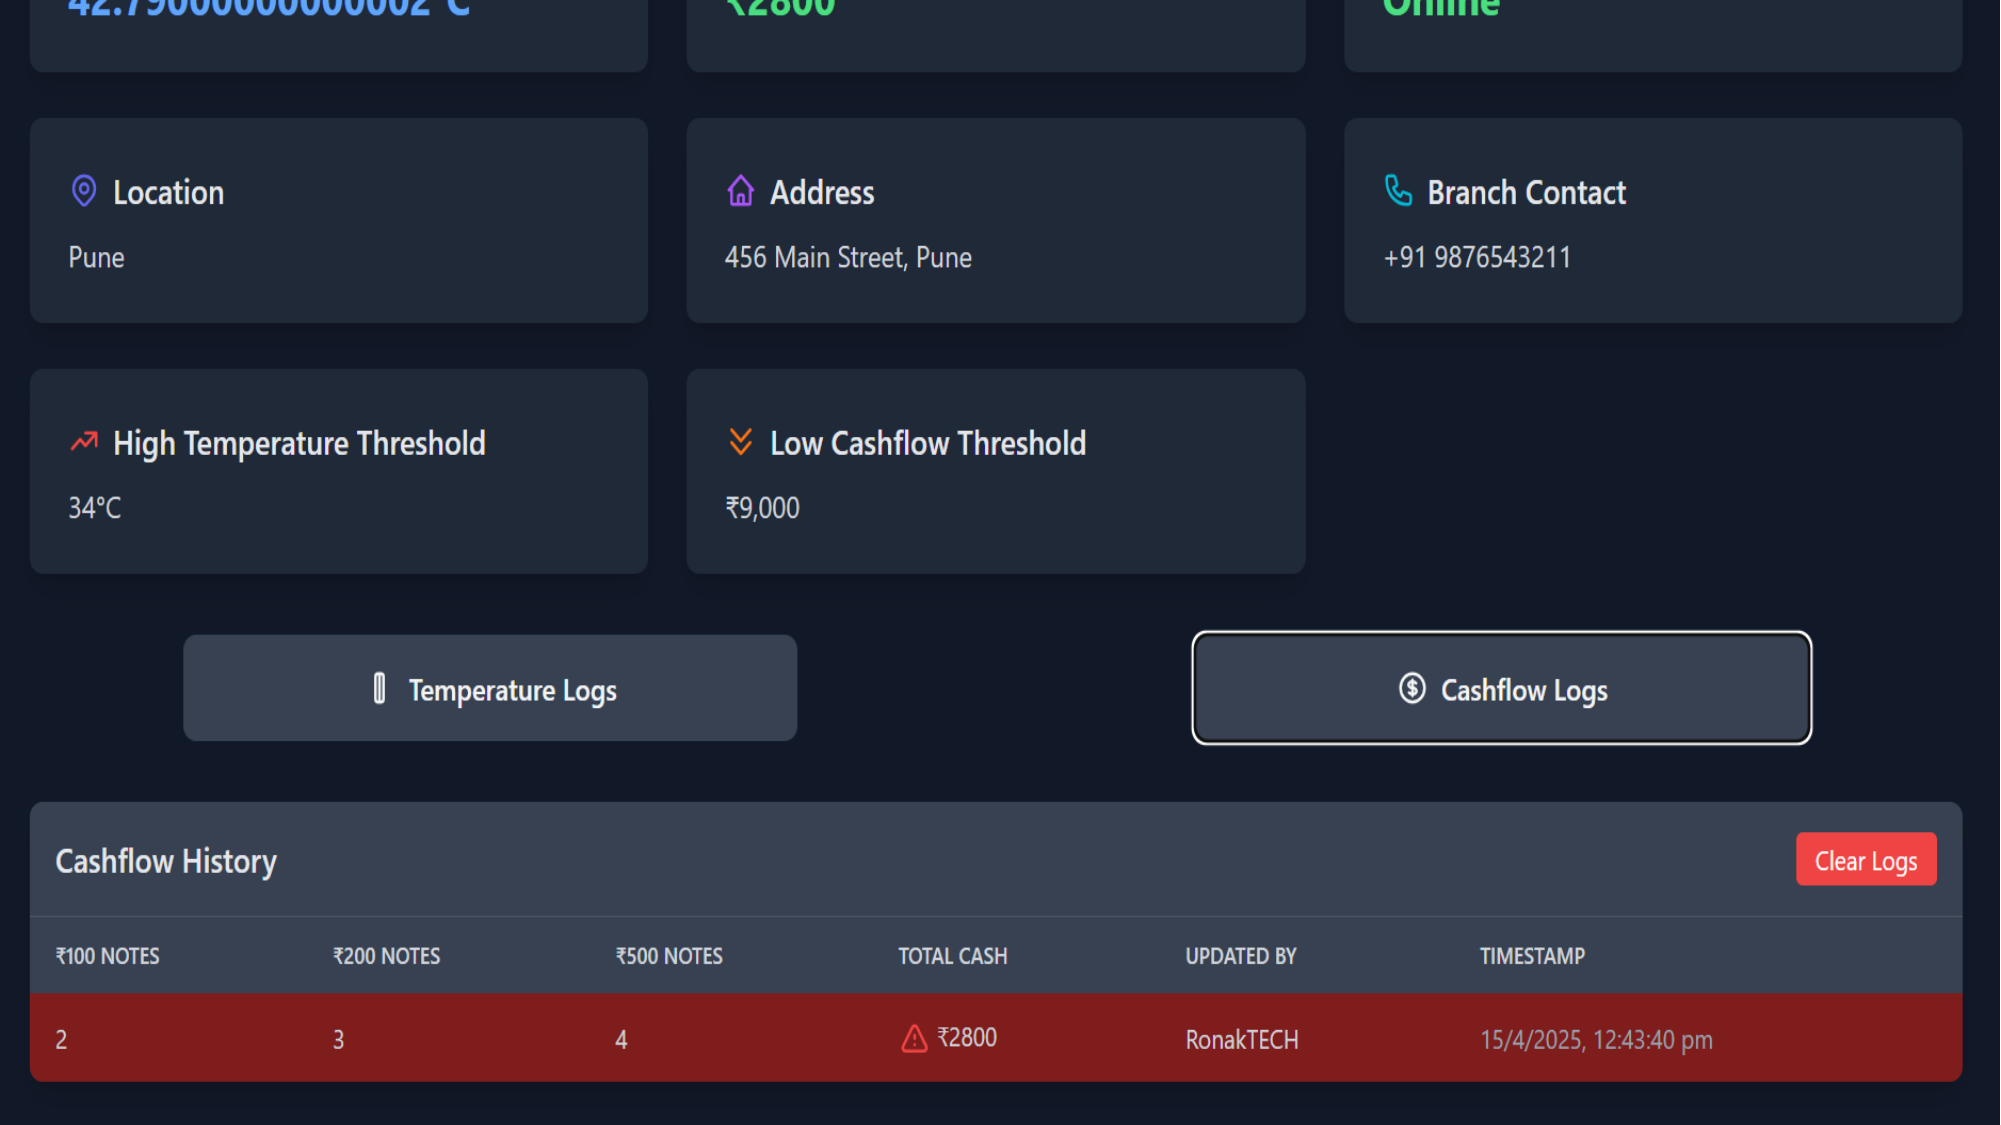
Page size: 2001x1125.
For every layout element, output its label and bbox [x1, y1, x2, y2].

list [0, 0, 2000, 1125]
